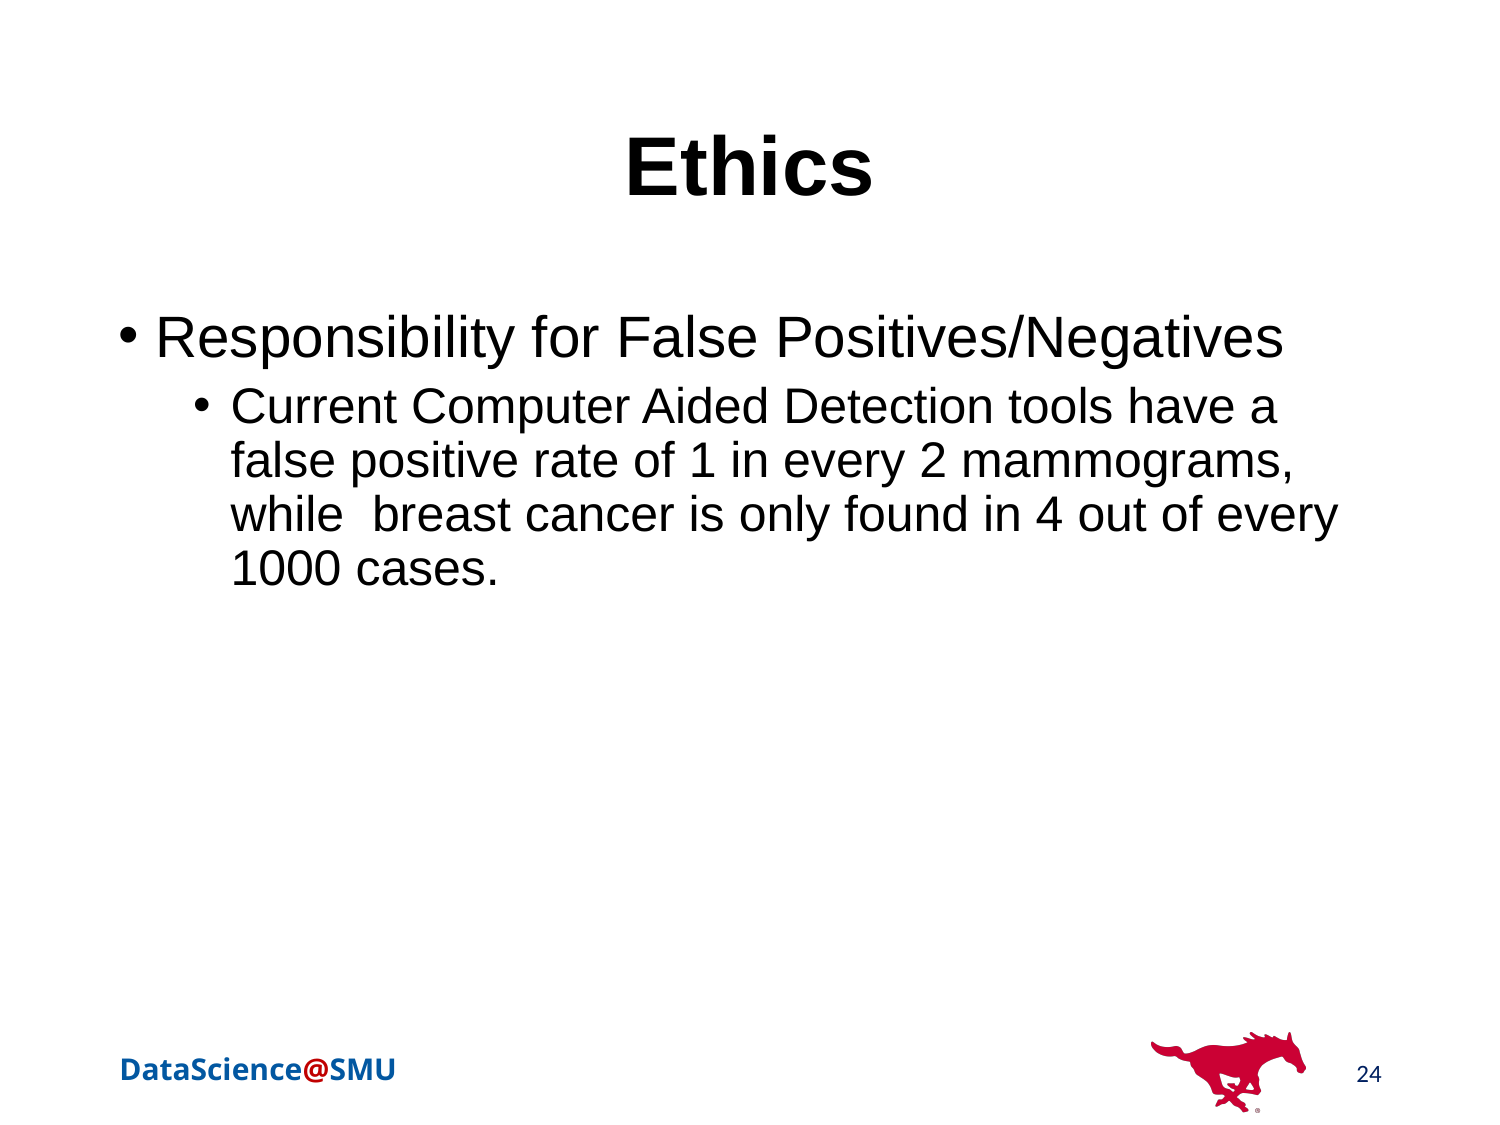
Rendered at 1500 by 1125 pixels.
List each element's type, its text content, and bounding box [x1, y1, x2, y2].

list Responsibility for False Positives/Negatives Current Computer Aided Detection tools have a false positive rate of 1 in every 2 mammograms, while breast cancer is only found in 4 out of every 1000 cases. [103, 299, 1397, 1014]
picture [1151, 1032, 1306, 1042]
picture [1151, 1103, 1306, 1113]
title Ethics [103, 59, 1397, 278]
slide_number 24 [1059, 1042, 1397, 1103]
